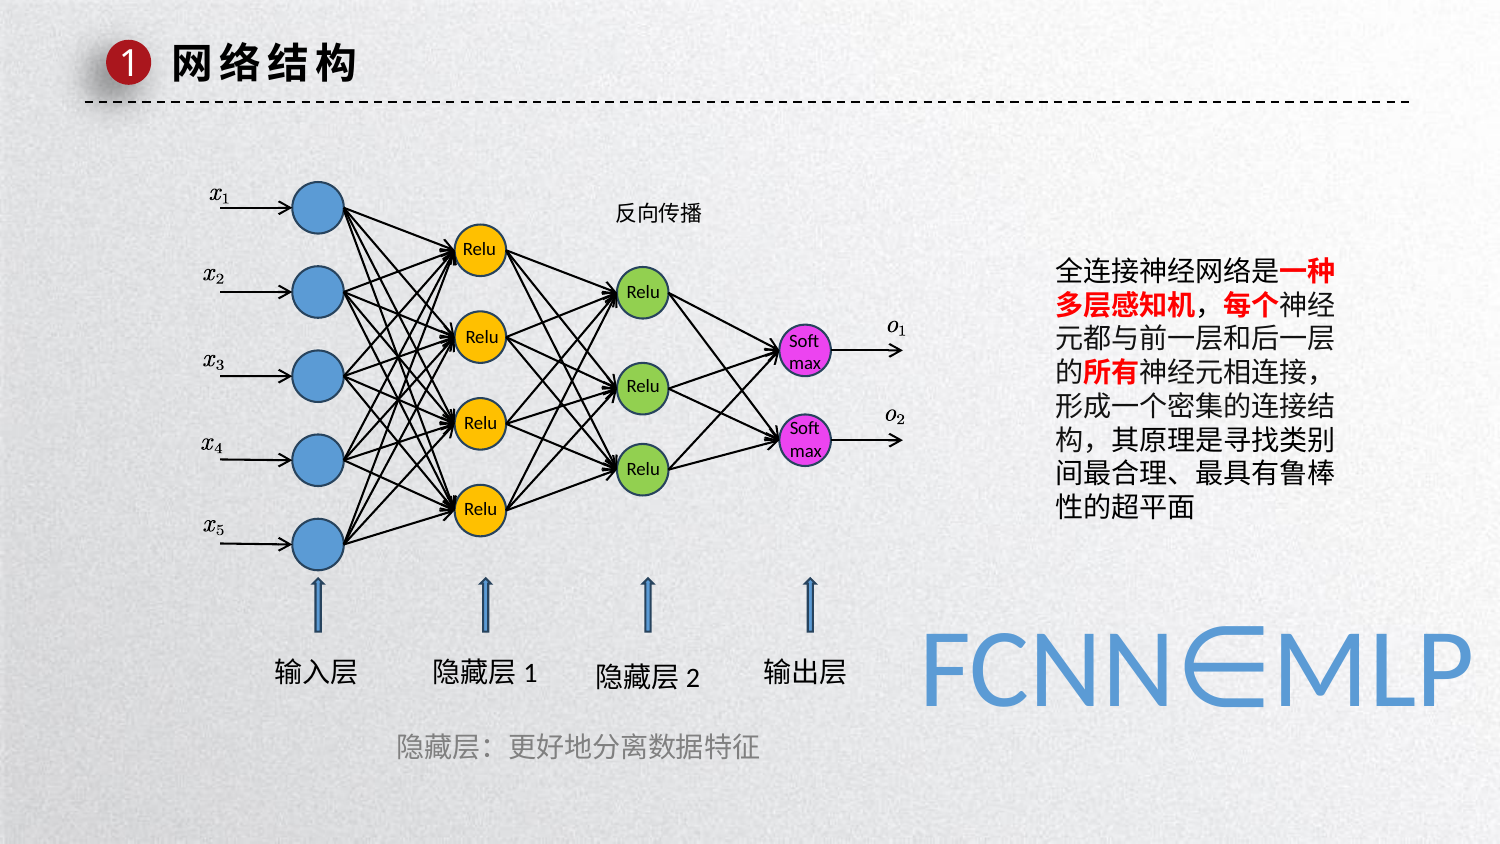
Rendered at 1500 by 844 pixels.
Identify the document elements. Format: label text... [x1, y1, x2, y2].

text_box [506, 250, 617, 292]
text_box 输入层 [260, 647, 387, 696]
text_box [343, 210, 455, 250]
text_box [506, 424, 617, 470]
text_box Relu [455, 317, 506, 355]
text_box [459, 527, 502, 538]
text_box [460, 355, 501, 364]
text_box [207, 174, 234, 213]
text_box [291, 517, 345, 572]
text_box [625, 442, 660, 449]
text_box 隐藏层2 [580, 651, 716, 701]
text_box [291, 349, 343, 404]
text_box [464, 223, 497, 229]
text_box 网络结构 [156, 29, 373, 95]
text_box [620, 404, 665, 416]
text_box [291, 180, 345, 235]
text_box Relu [455, 402, 506, 441]
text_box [198, 424, 227, 463]
text_box 全连接神经网络是一种多层感知机，每个神经元都与前一层和后一层的所有神经元相连接，形成一个密集的连接结构，其原理是寻找类别间最合理、最具有鲁棒性的超平面 [1040, 245, 1358, 531]
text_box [343, 250, 455, 545]
text_box 反向传播 [600, 192, 737, 234]
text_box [200, 255, 229, 293]
text_box [459, 441, 501, 451]
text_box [668, 389, 780, 440]
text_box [668, 292, 780, 350]
text_box Relu [617, 272, 684, 310]
text_box 隐藏层1 [417, 647, 553, 696]
text_box Relu [617, 449, 684, 487]
text_box [291, 265, 343, 319]
text_box [477, 576, 494, 633]
text_box [462, 310, 499, 317]
text_box [628, 361, 658, 366]
text_box Relu [455, 229, 521, 267]
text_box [200, 341, 229, 379]
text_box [885, 307, 910, 345]
text_box [622, 310, 664, 320]
text_box Relu [617, 366, 668, 404]
text_box [459, 267, 502, 278]
text_box [310, 576, 326, 633]
picture [0, 0, 1500, 844]
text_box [506, 292, 617, 424]
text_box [668, 440, 780, 470]
text_box [622, 487, 664, 497]
text_box Relu [455, 488, 522, 527]
text_box [802, 576, 819, 633]
text_box [640, 576, 656, 633]
text_box 1 [85, 33, 174, 90]
text_box FCNN∈MLP [904, 586, 1490, 737]
text_box Softmax [780, 408, 848, 469]
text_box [200, 506, 229, 544]
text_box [506, 470, 617, 511]
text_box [668, 350, 780, 389]
text_box 隐藏层：更好地分离数据特征 [381, 721, 780, 771]
text_box [291, 433, 343, 488]
text_box [625, 265, 660, 272]
text_box [464, 397, 496, 402]
text_box Softmax [780, 320, 847, 381]
text_box 输出层 [748, 647, 876, 696]
text_box [465, 483, 495, 488]
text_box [883, 395, 909, 434]
